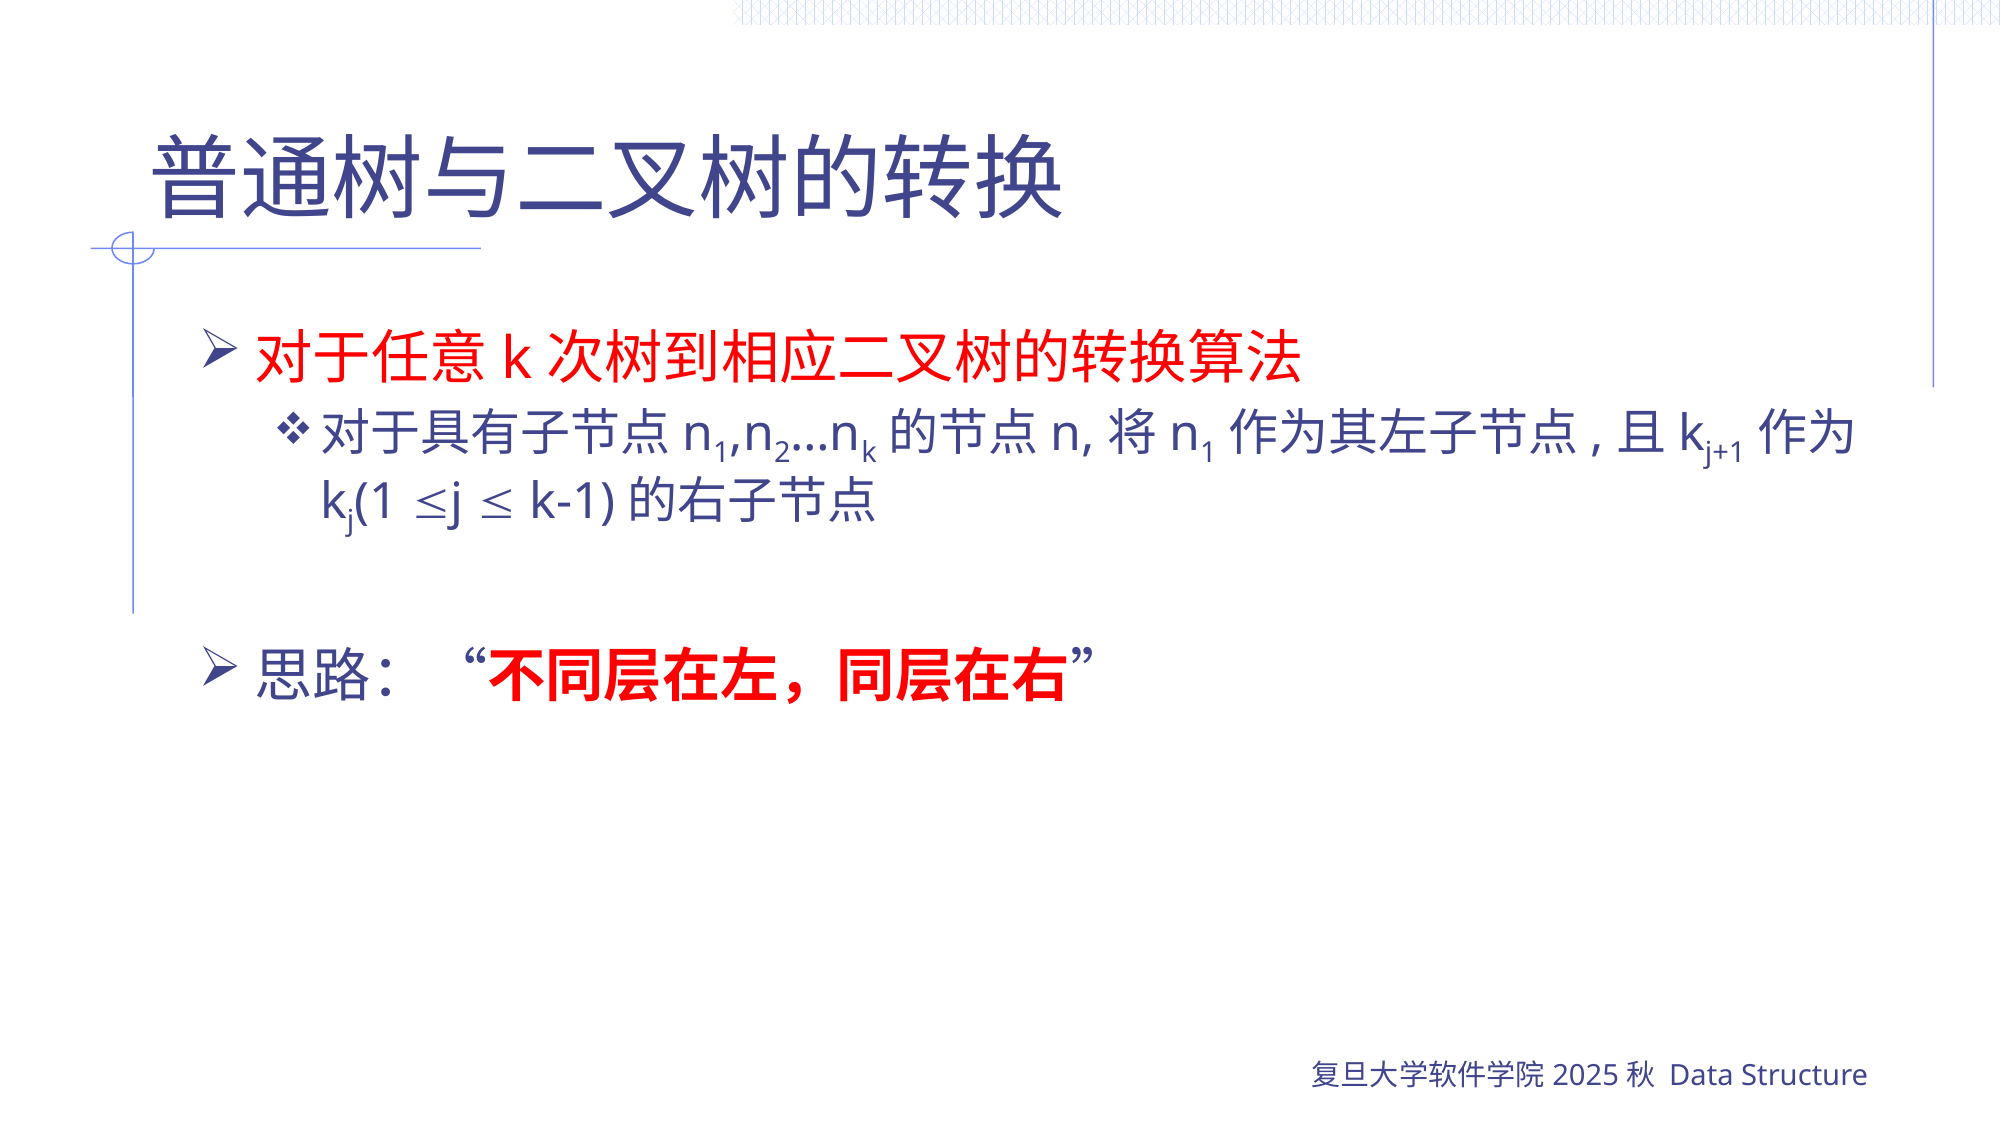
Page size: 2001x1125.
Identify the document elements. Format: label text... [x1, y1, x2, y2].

title 普通树与二叉树的转换 [133, 50, 1834, 238]
list 对于任意k次树到相应二叉树的转换算法 对于具有子节点n1,n2…nk的节点n,将n1作为其左子节点,且kj+1作为kj(1 j  k-1)的右子节点 思路：“不同层在左，同层在右” [183, 312, 1884, 988]
